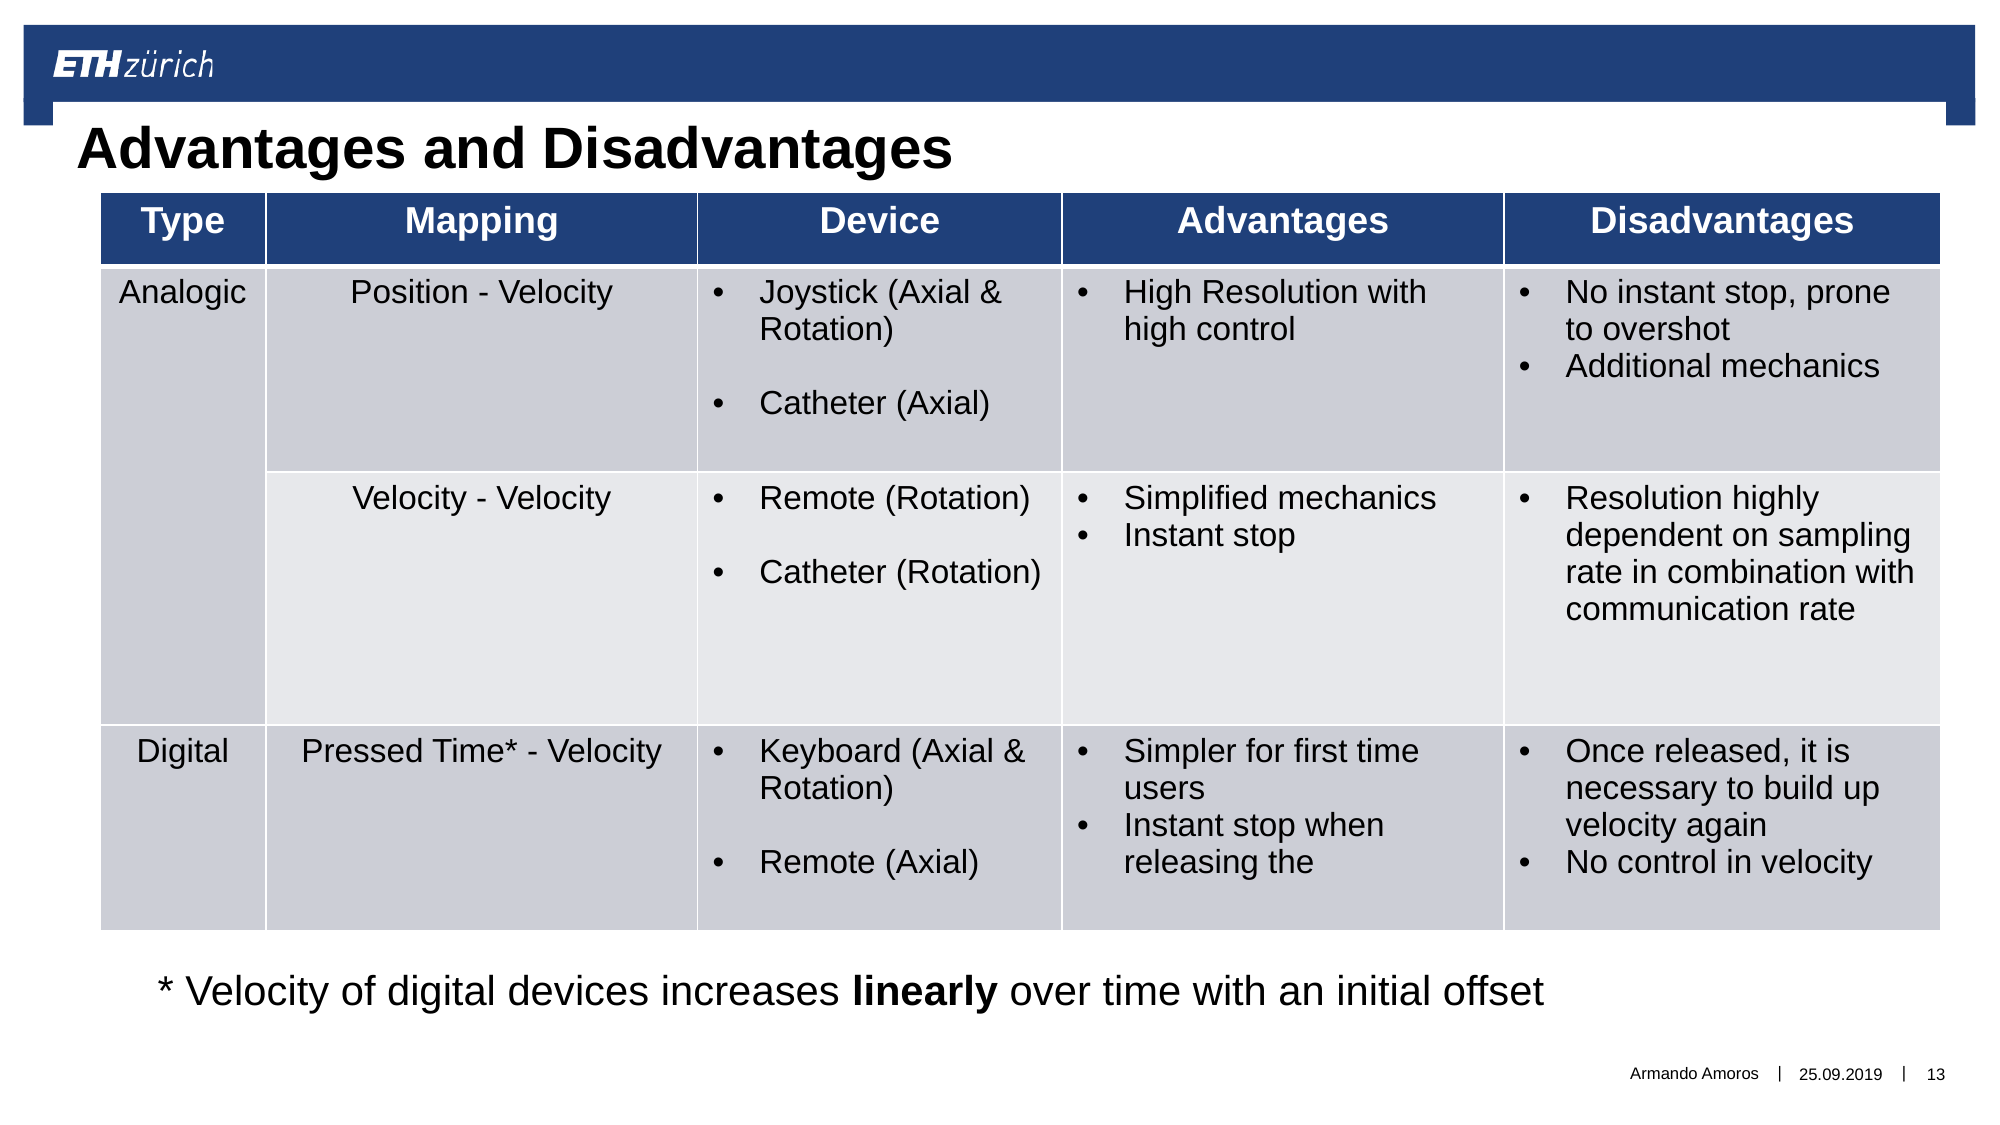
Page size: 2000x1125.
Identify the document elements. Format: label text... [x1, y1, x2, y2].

table_cell Velocity - Velocity [267, 473, 697, 724]
table_header Disadvantages [1505, 193, 1940, 264]
table_cell Simplified mechanics Instant stop [1063, 473, 1503, 724]
table_cell Digital [101, 726, 265, 930]
table_cell Joystick (Axial & Rotation) Catheter (Axial) [698, 269, 1061, 471]
table_header Advantages [1063, 193, 1503, 264]
slide_number 13 [1906, 1034, 1966, 1112]
table_cell Remote (Rotation) Catheter (Rotation) [698, 473, 1061, 724]
table_cell Analogic [101, 269, 265, 724]
list * Velocity of digital devices increases linearly over time with an initial offset [134, 963, 1760, 1050]
footer Armando Amoros [999, 1034, 1760, 1111]
table_cell Position - Velocity [267, 269, 697, 471]
table_cell Keyboard (Axial & Rotation) Remote (Axial) [698, 726, 1061, 930]
title Advantages and Disadvantages [53, 101, 1946, 262]
table_header Type [101, 193, 265, 264]
table_header Mapping [267, 193, 697, 264]
table_cell Resolution highly dependent on sampling rate in combination with communication rate [1505, 473, 1940, 724]
table_cell Once released, it is necessary to build up velocity again No control in velocity [1505, 726, 1940, 930]
table_cell Pressed Time* - Velocity [267, 726, 697, 930]
table_cell Simpler for first time users Instant stop when releasing the [1063, 726, 1503, 930]
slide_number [1790, 1034, 1892, 1112]
table_cell High Resolution with high control [1063, 269, 1503, 471]
table_cell No instant stop, prone to overshot Additional mechanics [1505, 269, 1940, 471]
table_header Device [698, 193, 1061, 264]
